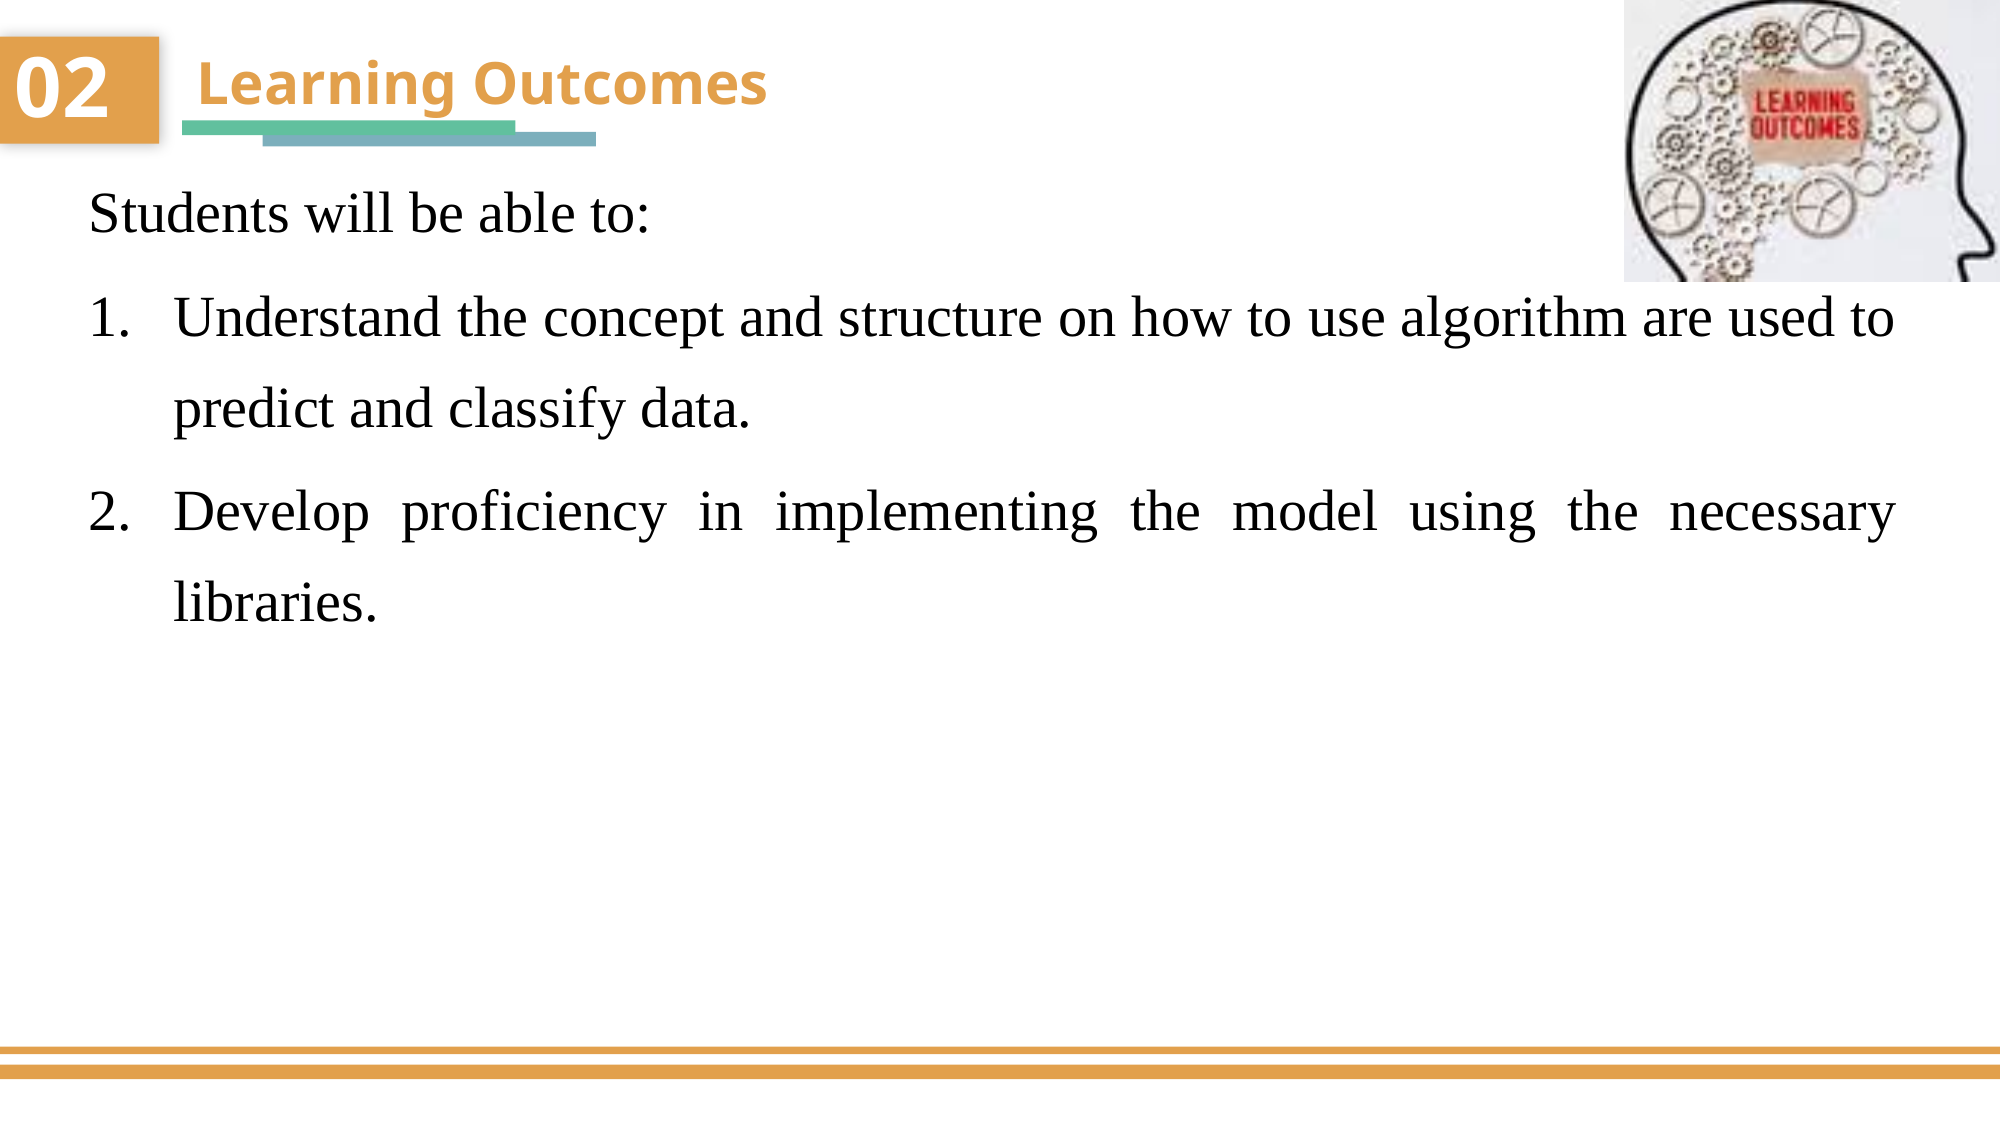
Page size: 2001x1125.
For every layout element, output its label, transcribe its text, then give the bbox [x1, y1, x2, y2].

list Learning Outcomes [182, 28, 1238, 136]
text_box [181, 119, 516, 136]
text_box Students will be able to: Understand the concept and structure on how to use algorithm are used to predict and classify data. Develop proficiency in implementing the model using the necessary libraries. [73, 146, 1913, 745]
text_box [262, 131, 597, 146]
list 02 [0, 36, 160, 144]
picture [1624, 0, 2000, 282]
